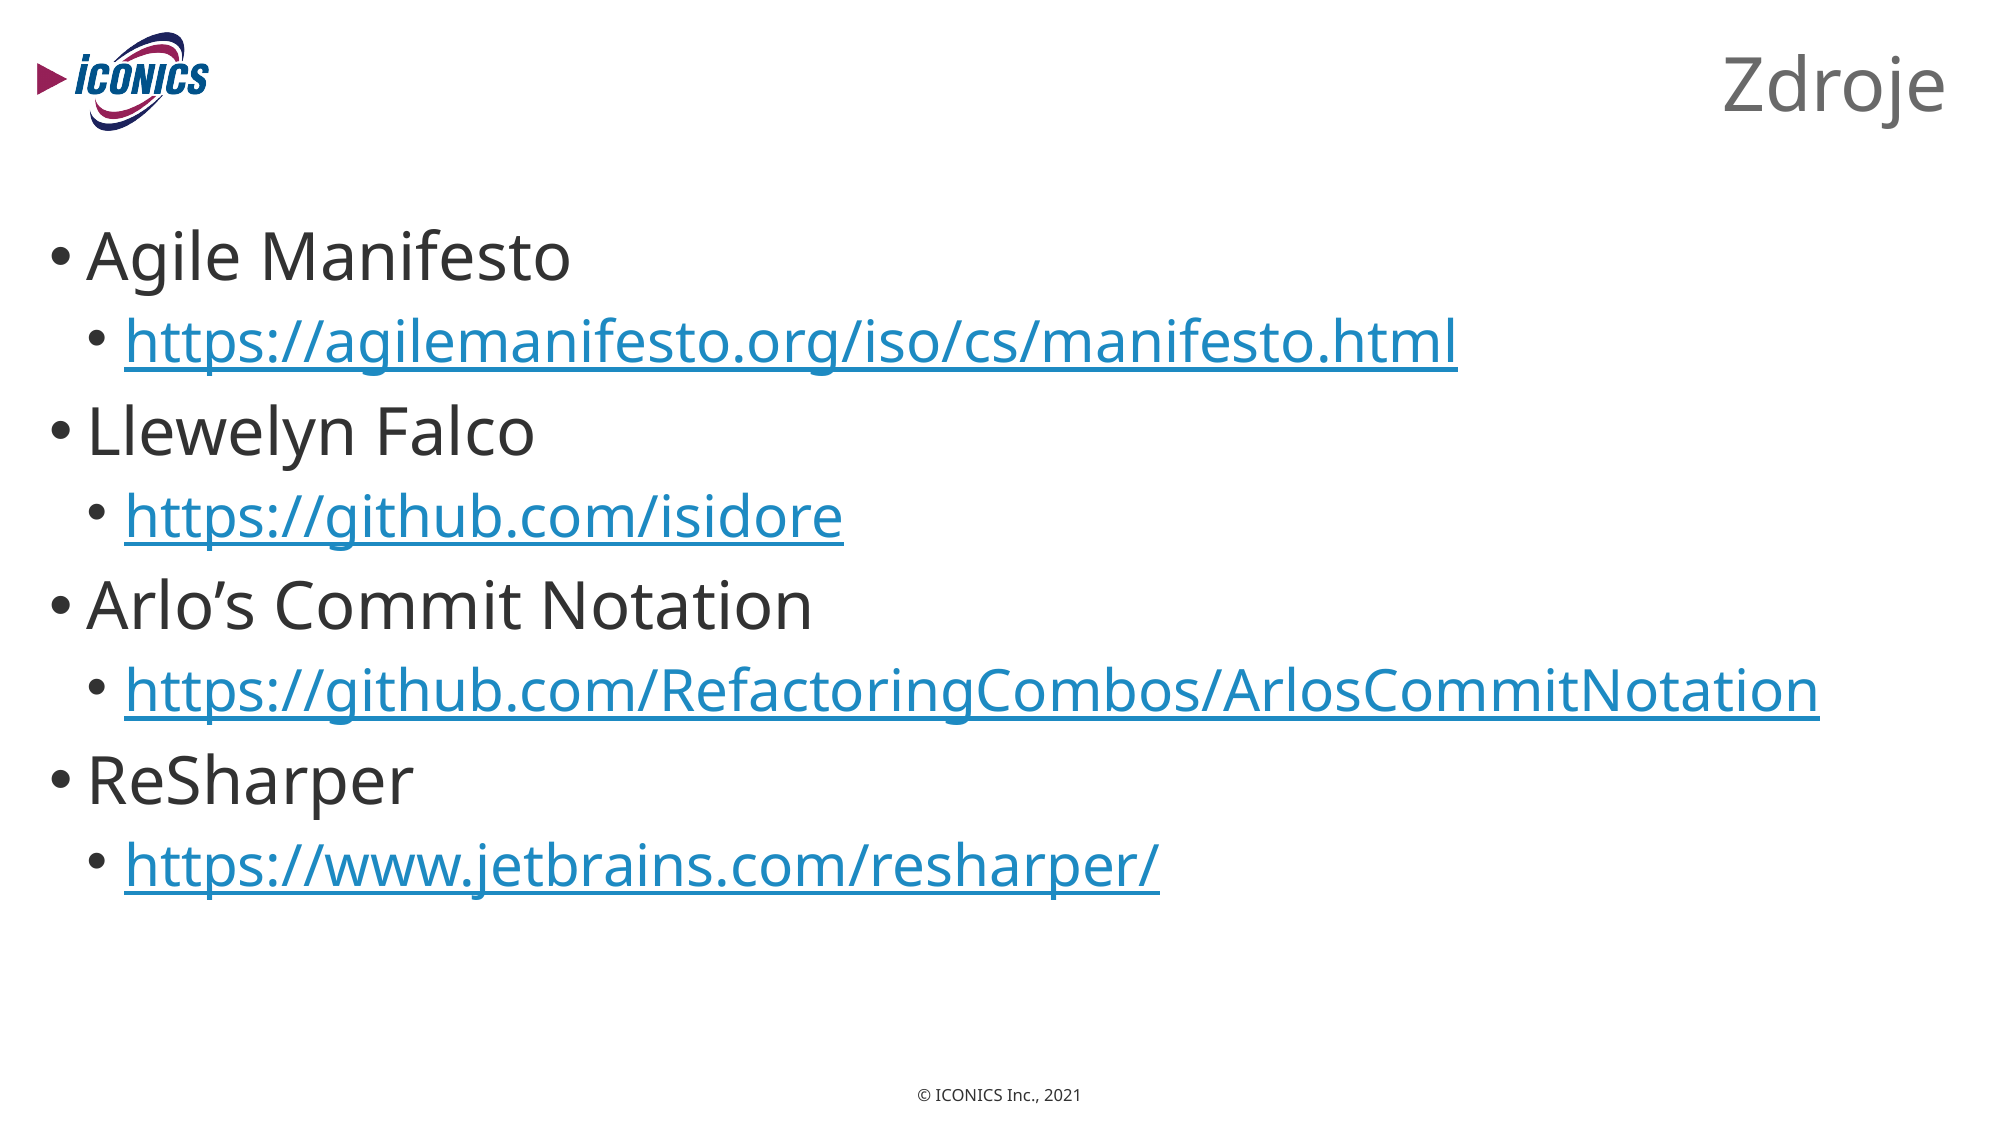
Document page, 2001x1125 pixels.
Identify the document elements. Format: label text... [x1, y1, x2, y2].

picture [37, 32, 209, 131]
title Zdroje [270, 23, 1963, 150]
list Agile Manifesto https://agilemanifesto.org/iso/cs/manifesto.html Llewelyn Falco https://github.com/isidore Arlo’s Commit Notation https://github.com/RefactoringCombos/ArlosCommitNotation ReSharper https://www.jetbrains.com/resharper/ [34, 216, 1963, 1065]
